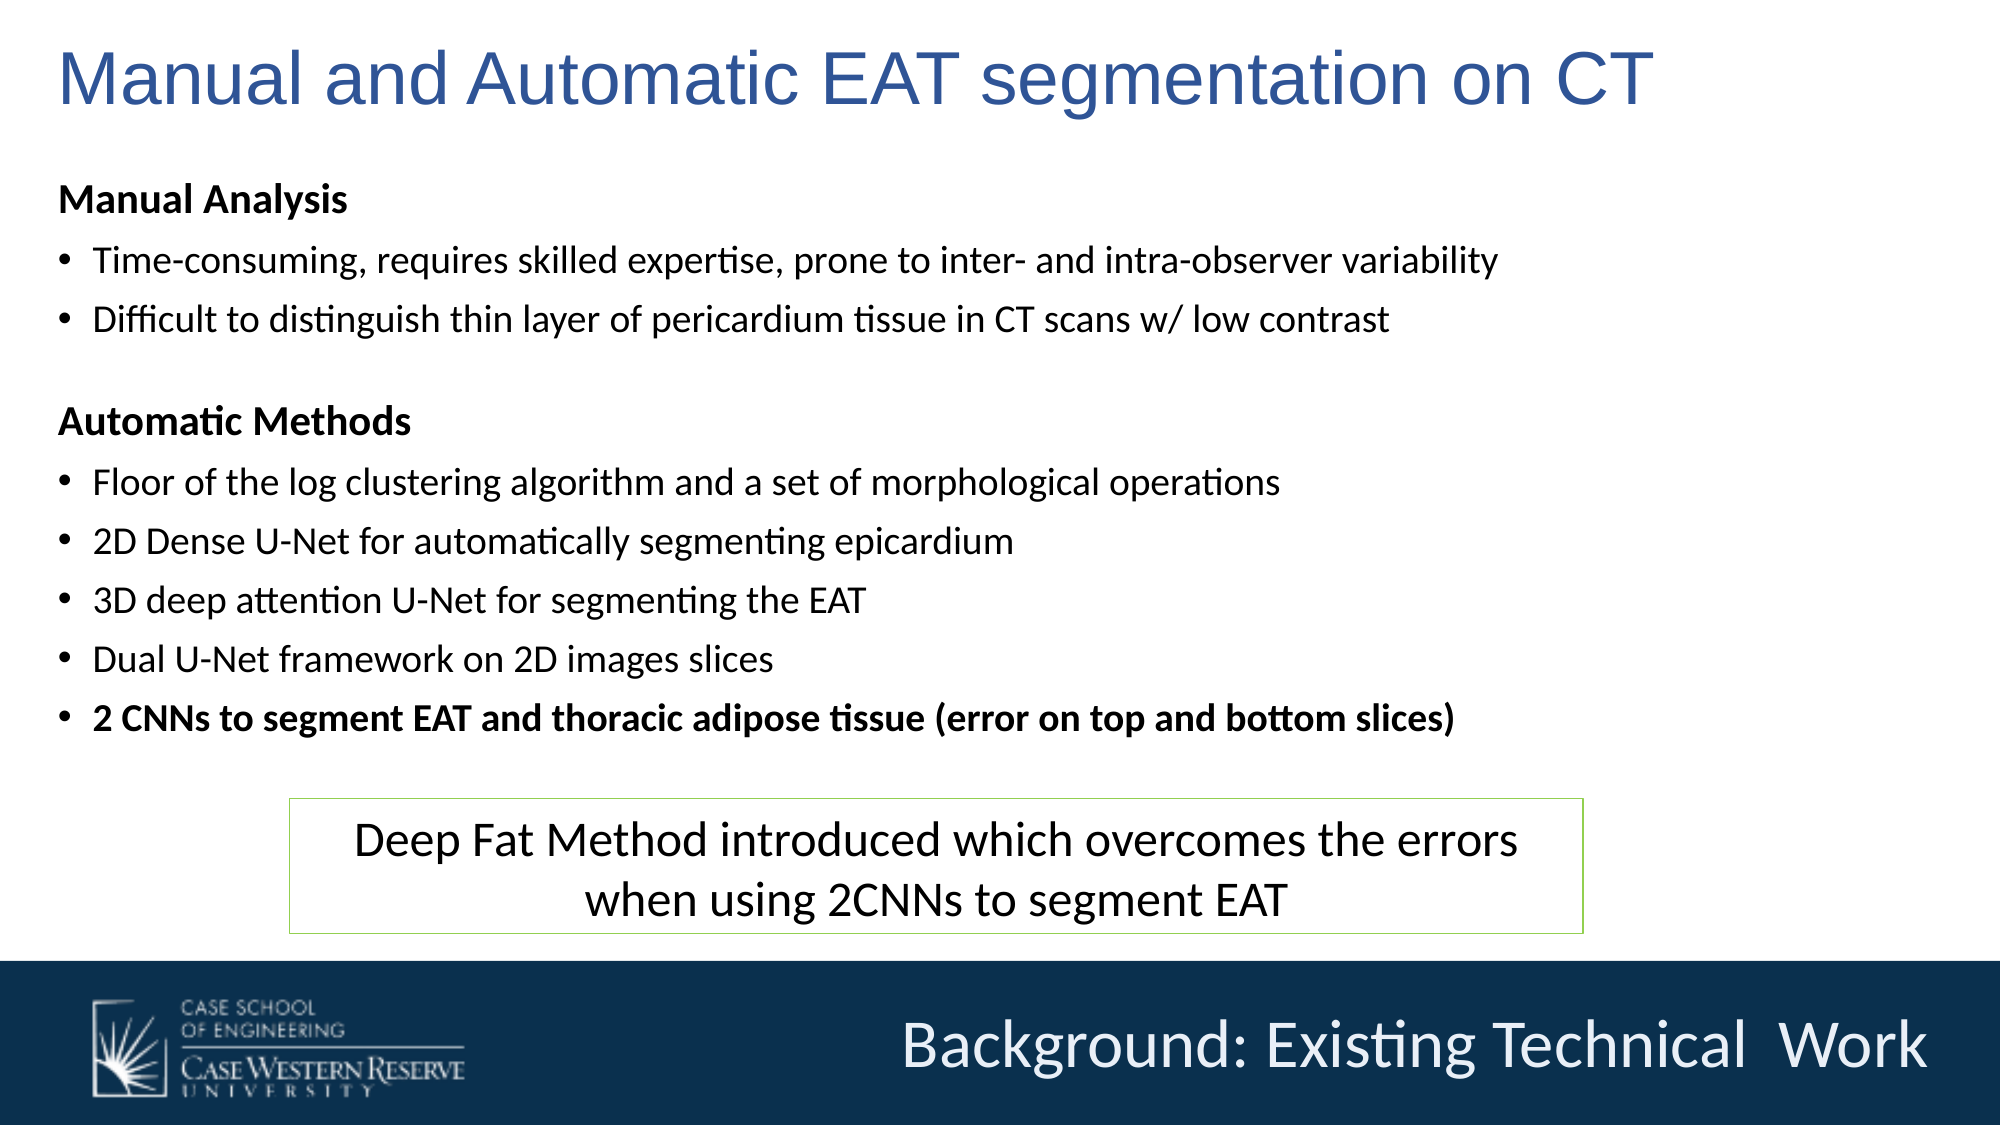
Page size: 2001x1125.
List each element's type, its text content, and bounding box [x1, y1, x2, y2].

title Background: Existing Technical Work [886, 961, 1999, 1125]
text_box Manual Analysis Time-consuming, requires skilled expertise, prone to inter- and intra-observer variability Difficult to distinguish thin layer of pericardium tissue in CT scans w/ low contrast [42, 169, 1937, 349]
text_box Deep Fat Method introduced which overcomes the errors when using 2CNNs to segment EAT [289, 798, 1584, 934]
title Manual and Automatic EAT segmentation on CT [42, 6, 1894, 154]
picture [78, 976, 1252, 1102]
text_box Automatic Methods Floor of the log clustering algorithm and a set of morphological operations 2D Dense U-Net for automatically segmenting epicardium 3D deep attention U-Net for segmenting the EAT Dual U-Net framework on 2D images slices 2 CNNs to segment EAT and thoracic adipose tissue (error on top and bottom slices) [42, 390, 1680, 751]
